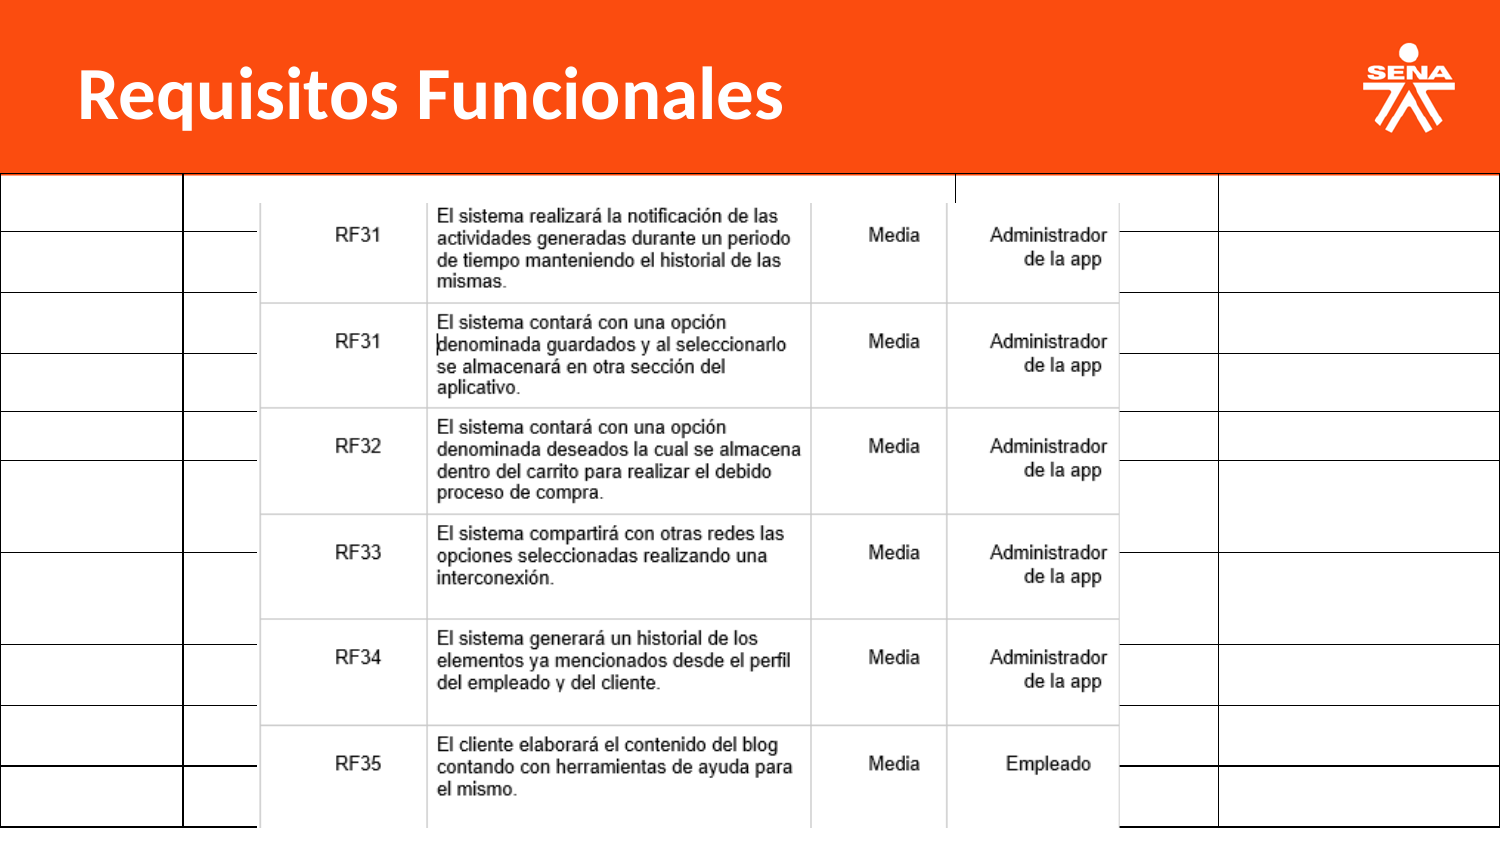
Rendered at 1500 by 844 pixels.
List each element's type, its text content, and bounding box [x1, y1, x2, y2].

table_cell [1, 645, 182, 705]
picture [0, 0, 1500, 173]
table_cell [1, 412, 182, 460]
table_cell [1126, 354, 1218, 411]
table_cell [184, 645, 251, 705]
table_cell [1219, 354, 1499, 411]
table_cell [1, 232, 182, 292]
picture [256, 203, 1120, 828]
table_cell [184, 412, 251, 460]
table_cell [1126, 767, 1218, 826]
table_header [956, 174, 1218, 231]
table_cell [1, 706, 182, 765]
table_cell [184, 232, 251, 292]
table_cell [1, 354, 182, 411]
table_cell [1126, 232, 1218, 292]
table_cell [1126, 412, 1218, 460]
table_cell [1, 461, 182, 552]
table_cell [1219, 412, 1499, 460]
table_cell [1126, 553, 1218, 644]
title Requisitos Funcionales [75, 42, 790, 173]
table_cell [1219, 706, 1499, 765]
table_cell [1126, 706, 1218, 765]
table_cell [184, 706, 251, 765]
table_cell [1126, 645, 1218, 705]
table_cell [1219, 461, 1499, 552]
table_cell [1126, 461, 1218, 552]
table_cell [1, 767, 182, 826]
table_cell [1126, 293, 1218, 353]
table_cell [1, 293, 182, 353]
table_header [184, 174, 955, 231]
table_cell [1219, 293, 1499, 353]
table_cell [1219, 553, 1499, 644]
table_cell [184, 461, 251, 552]
table_cell [184, 553, 251, 644]
table_cell [184, 354, 251, 411]
table_cell [184, 767, 251, 826]
table_cell [1, 553, 182, 644]
table_header [1219, 174, 1499, 231]
table_header [1, 174, 182, 231]
table_cell [1219, 232, 1499, 292]
table_cell [184, 293, 251, 353]
table_cell [1219, 645, 1499, 705]
table_cell [1219, 767, 1499, 826]
